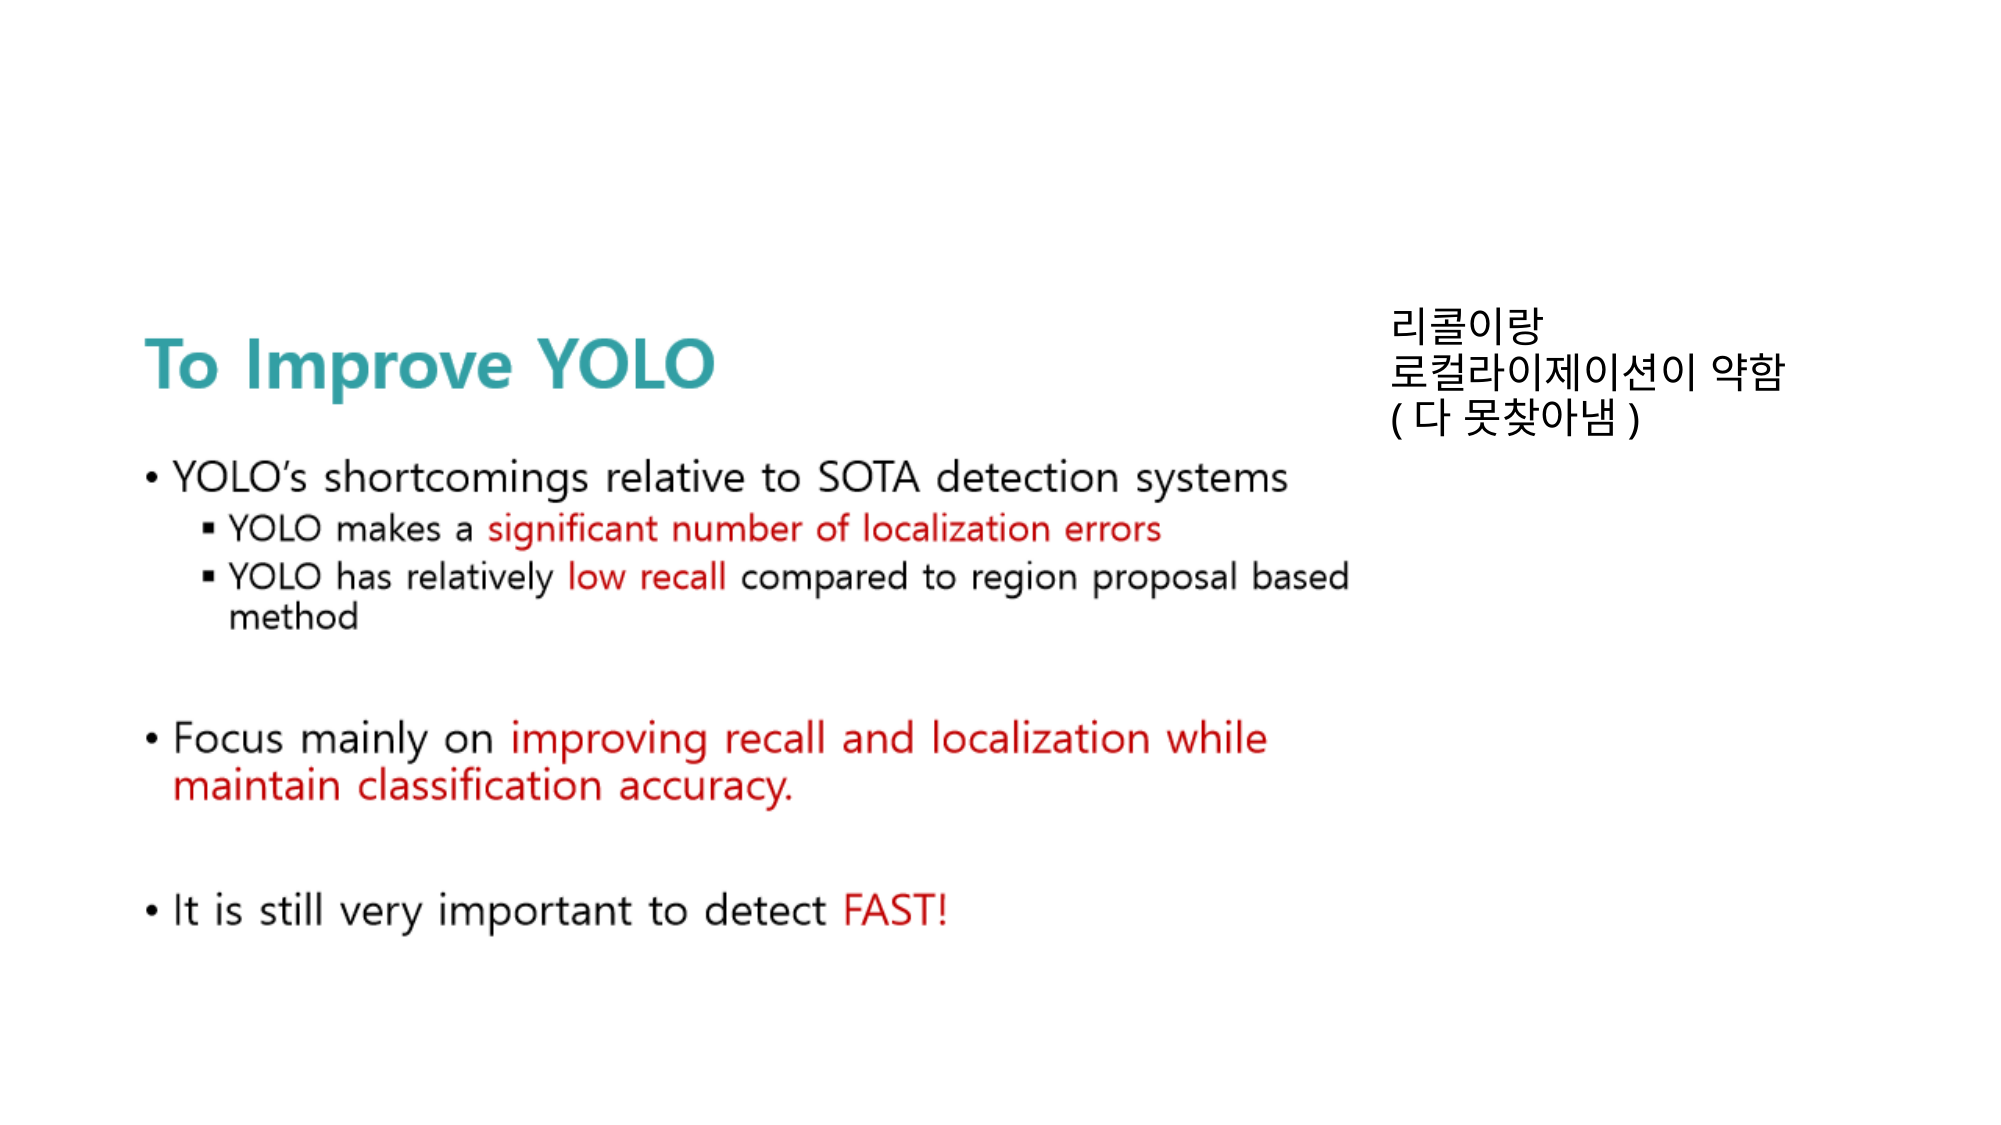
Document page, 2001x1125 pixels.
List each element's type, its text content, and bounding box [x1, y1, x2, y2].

picture [106, 309, 1388, 1004]
list 리콜이랑 로컬라이제이션이 약함(다 못찾아냄) [1338, 299, 1863, 1014]
